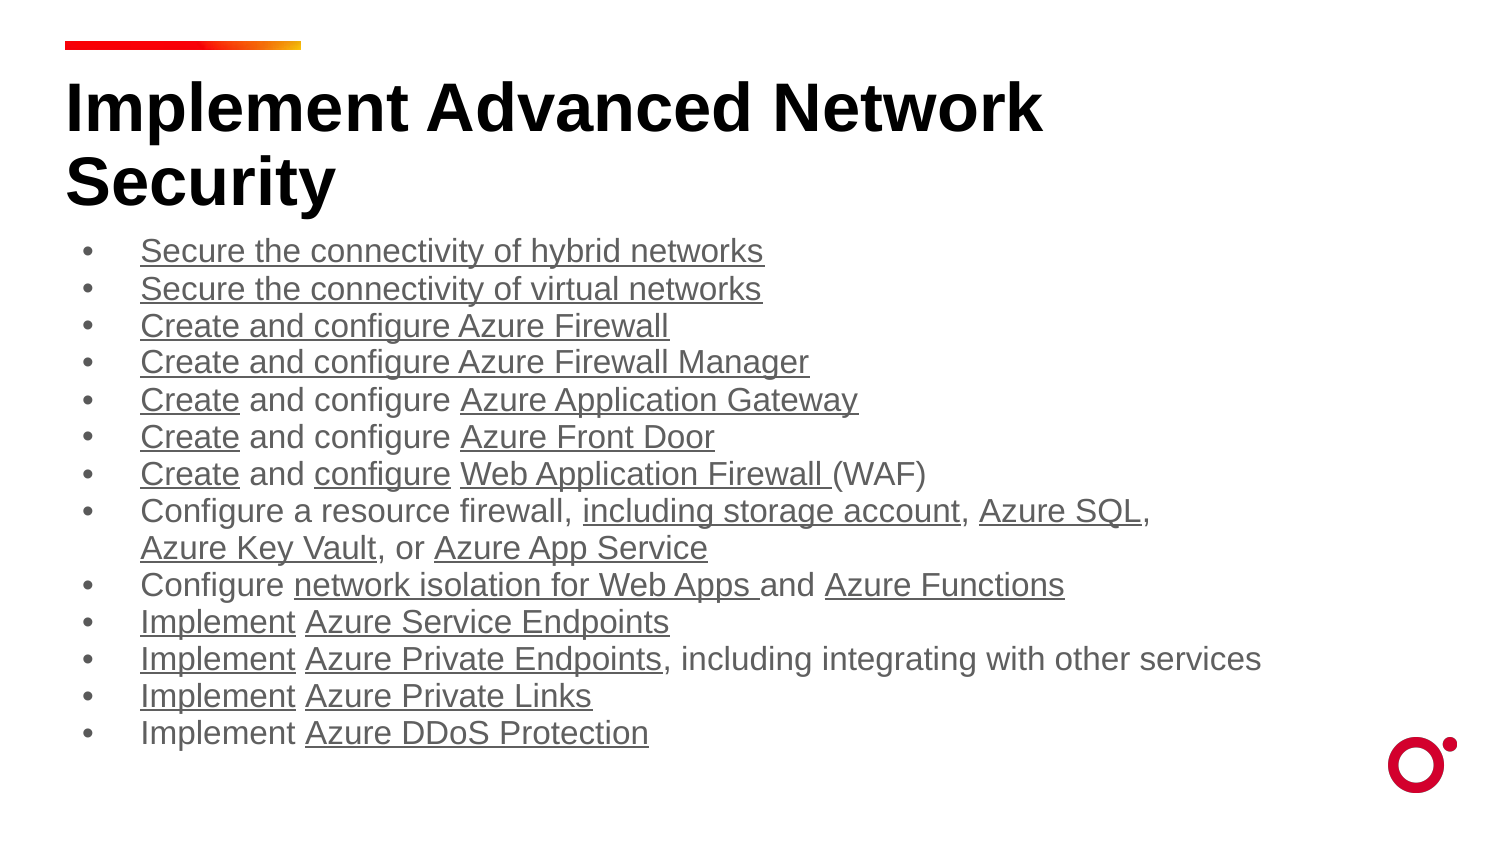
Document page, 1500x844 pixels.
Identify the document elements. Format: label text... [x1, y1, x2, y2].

text_box Secure the connectivity of hybrid networks Secure the connectivity of virtual networks Create and configure Azure Firewall Create and configure Azure Firewall Manager Create and configure Azure Application Gateway Create and configure Azure Front Door Create and configure Web Application Firewall (WAF) Configure a resource firewall, including storage account, Azure SQL, Azure Key Vault, or Azure App Service Configure network isolation for Web Apps and Azure Functions Implement Azure Service Endpoints Implement Azure Private Endpoints, including integrating with other services Implement Azure Private Links Implement Azure DDoS Protection [65, 232, 1332, 791]
text_box Implement Advanced Network Security [65, 109, 1290, 221]
picture [1388, 737, 1457, 793]
picture [65, 41, 301, 50]
